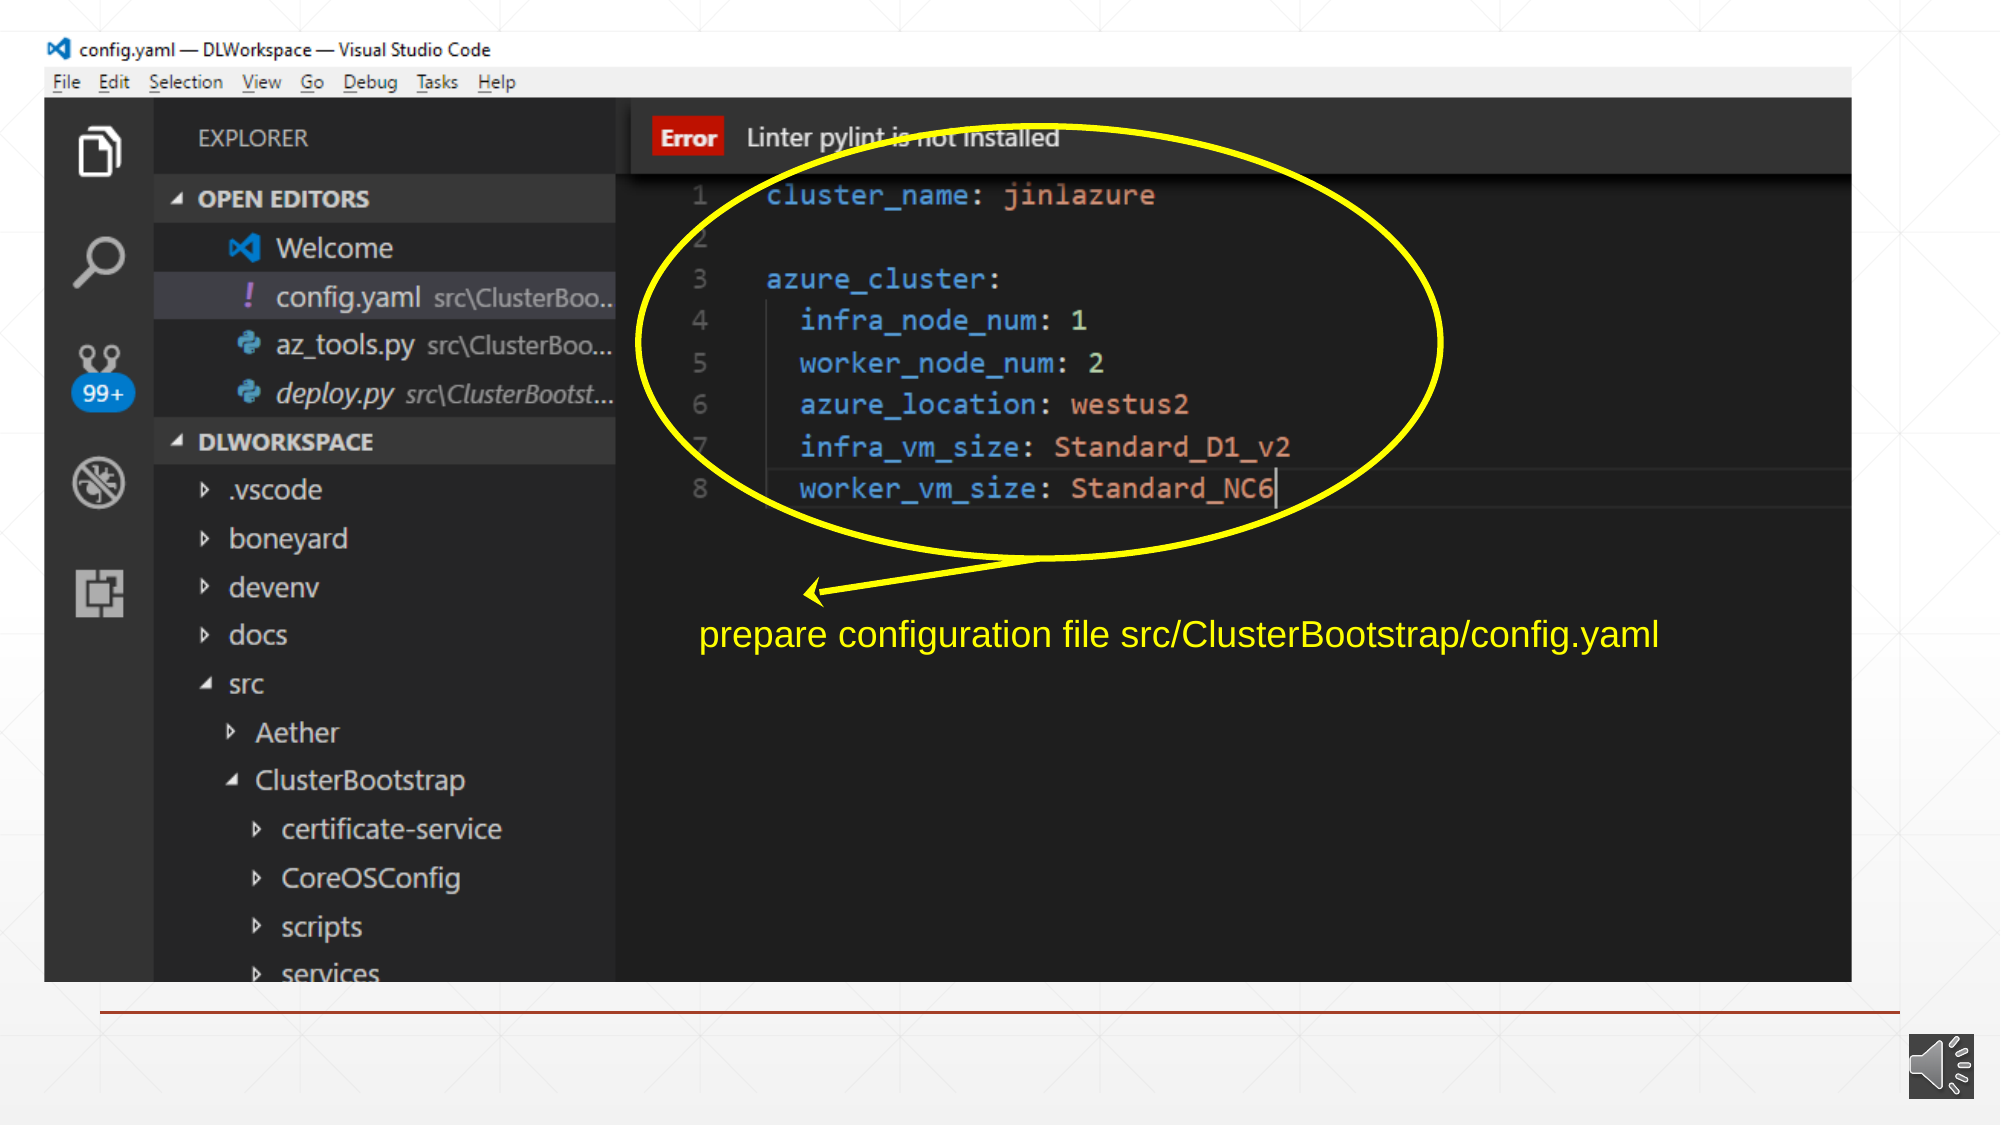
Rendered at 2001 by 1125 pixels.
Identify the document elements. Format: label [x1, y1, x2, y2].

text_box [638, 126, 1760, 664]
picture [44, 32, 1852, 982]
picture [1908, 1033, 1975, 1100]
